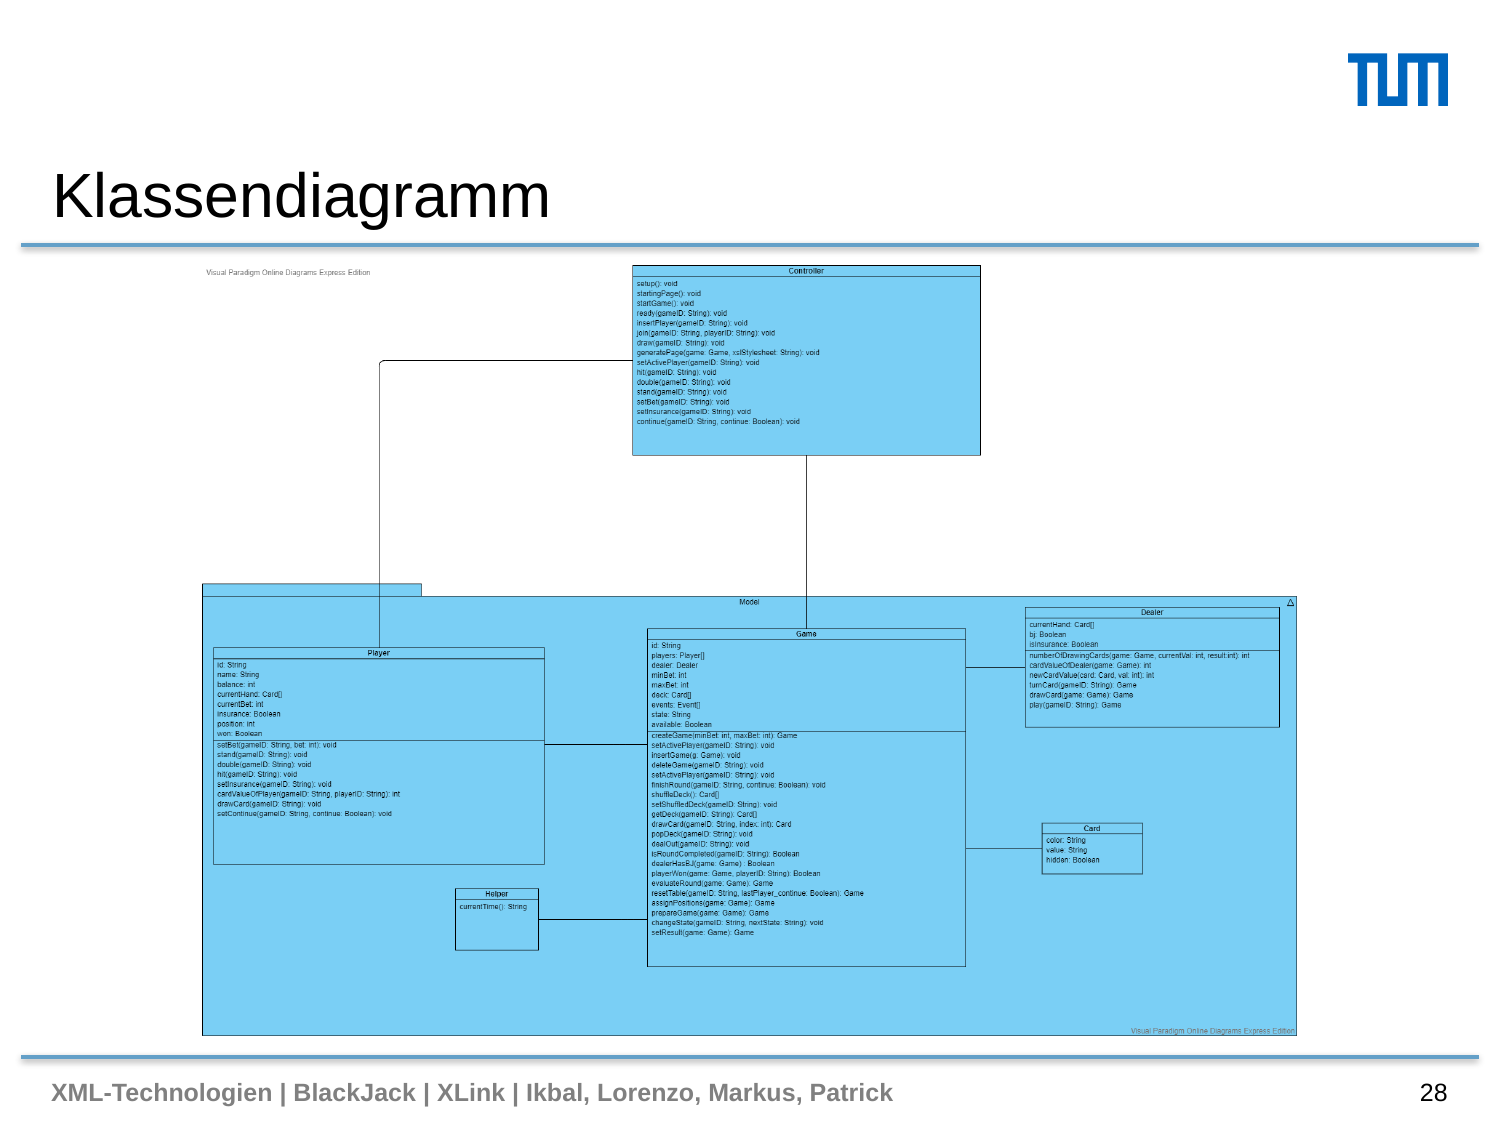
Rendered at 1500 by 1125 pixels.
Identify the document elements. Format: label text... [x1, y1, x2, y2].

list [202, 265, 1298, 1037]
title Klassendiagramm [52, 162, 1449, 231]
footer XML-Technologien | BlackJack | XLink | Ikbal, Lorenzo, Markus, Patrick [51, 1067, 1112, 1122]
slide_number 28 [1112, 1067, 1448, 1122]
